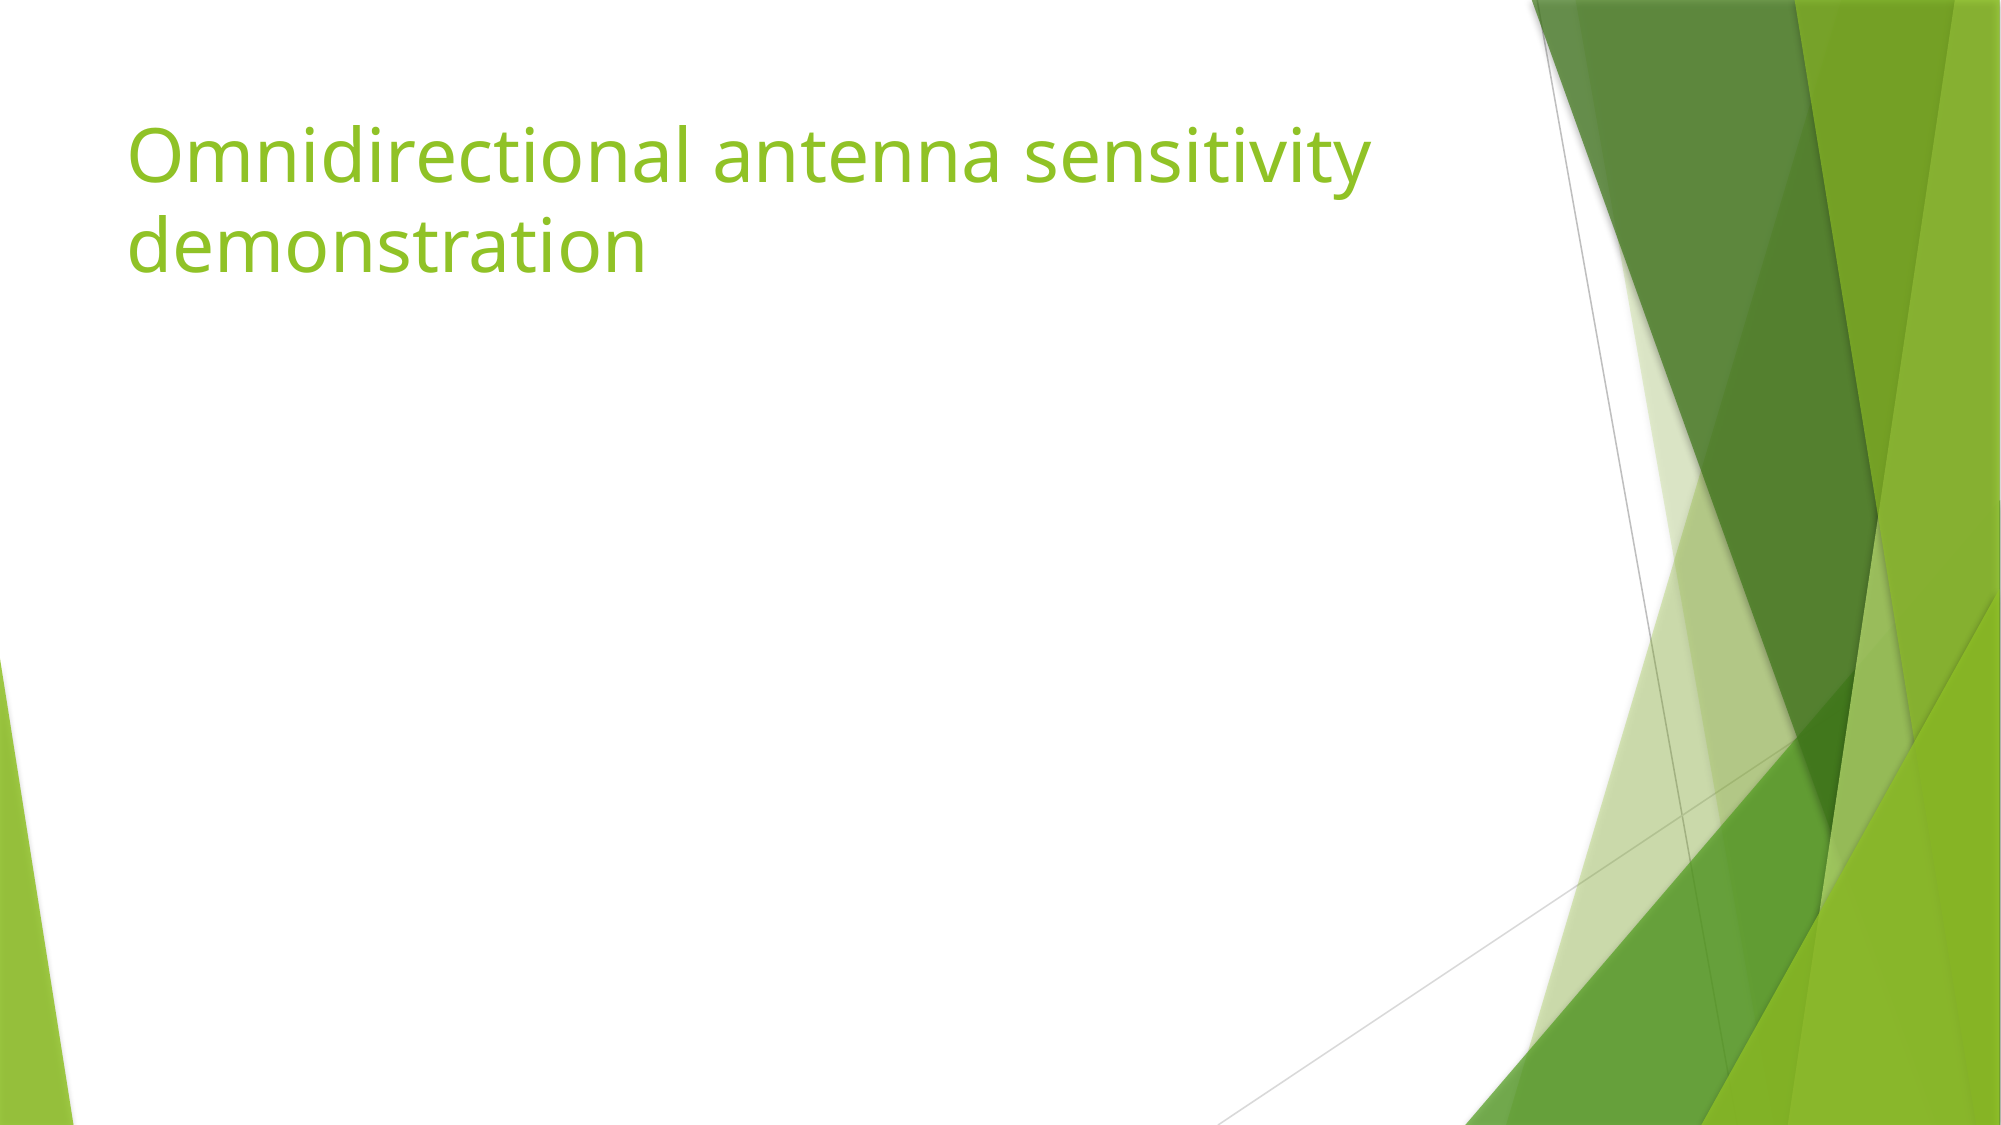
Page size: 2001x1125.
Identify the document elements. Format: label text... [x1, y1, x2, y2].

title Omnidirectional antenna sensitivity demonstration [111, 99, 1522, 317]
